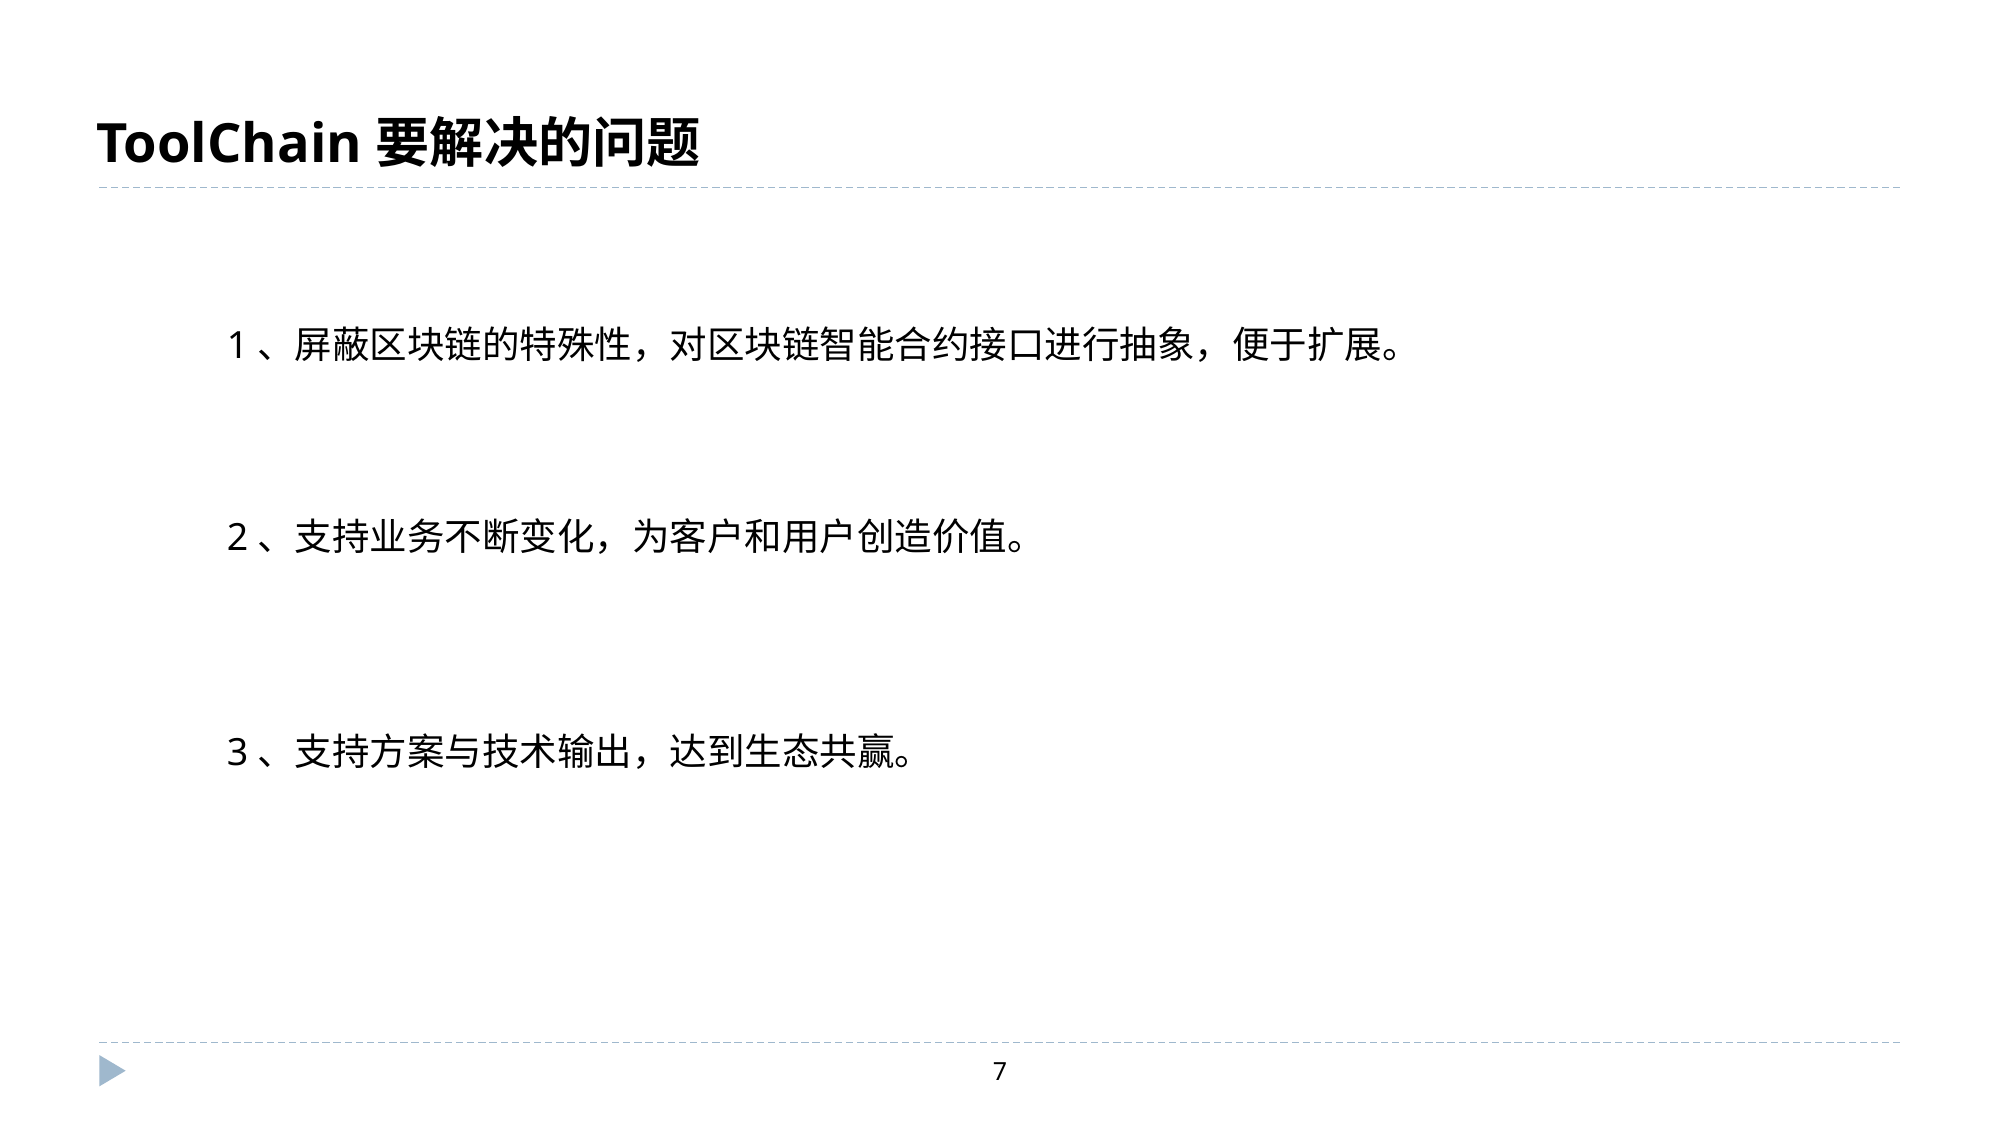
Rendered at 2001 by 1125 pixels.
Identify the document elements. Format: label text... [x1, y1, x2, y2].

slide_number 7 [774, 1042, 1225, 1103]
text_box 1、屏蔽区块链的特殊性，对区块链智能合约接口进行抽象，便于扩展。 [219, 313, 1428, 374]
text_box 2、支持业务不断变化，为客户和用户创造价值。 [219, 505, 1207, 566]
text_box ToolChain要解决的问题 [88, 100, 799, 181]
text_box 3、支持方案与技术输出，达到生态共赢。 [219, 720, 1180, 826]
